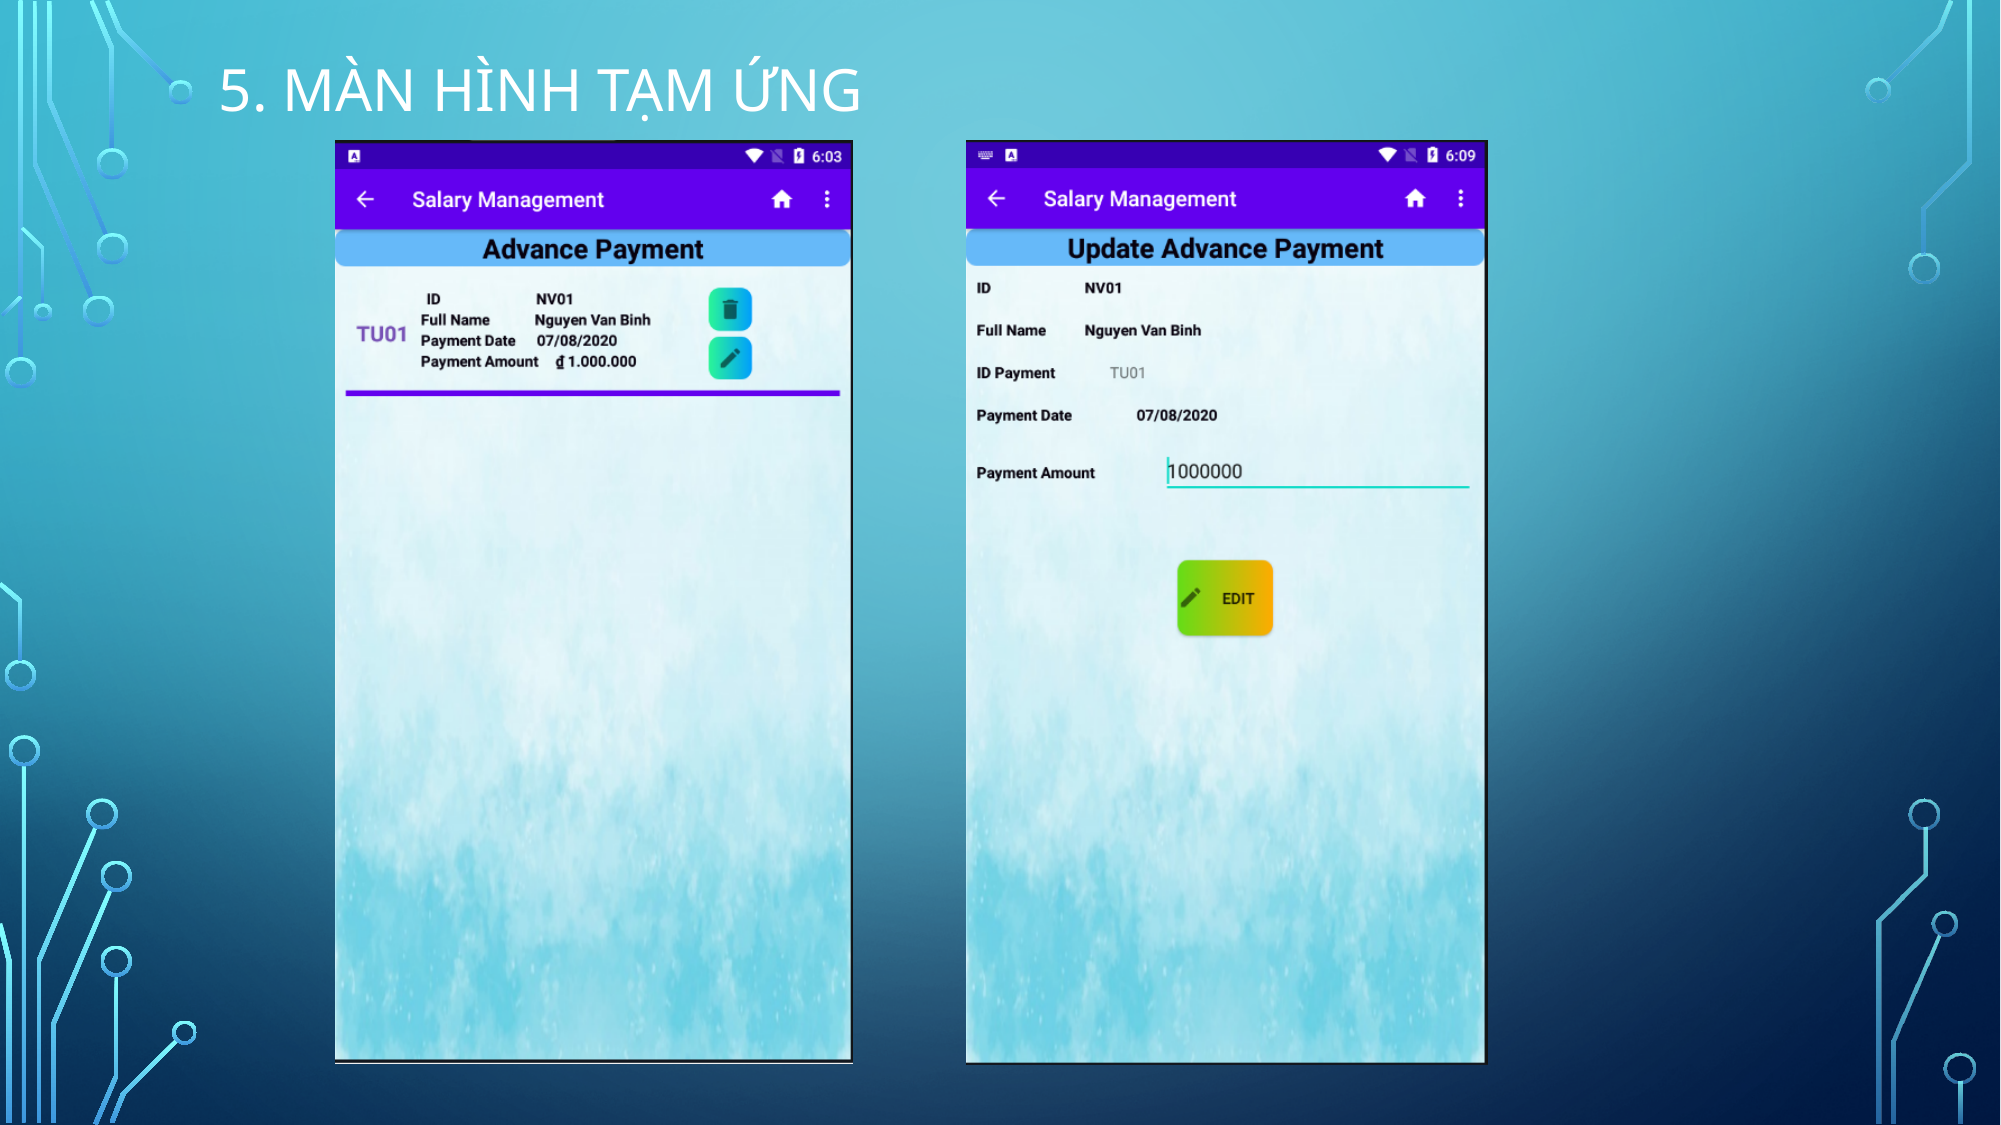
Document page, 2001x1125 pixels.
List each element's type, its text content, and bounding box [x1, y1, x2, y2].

picture [966, 140, 1488, 1065]
title 5. Màn hình tạm ứng [203, 0, 1829, 215]
picture [335, 140, 853, 1064]
